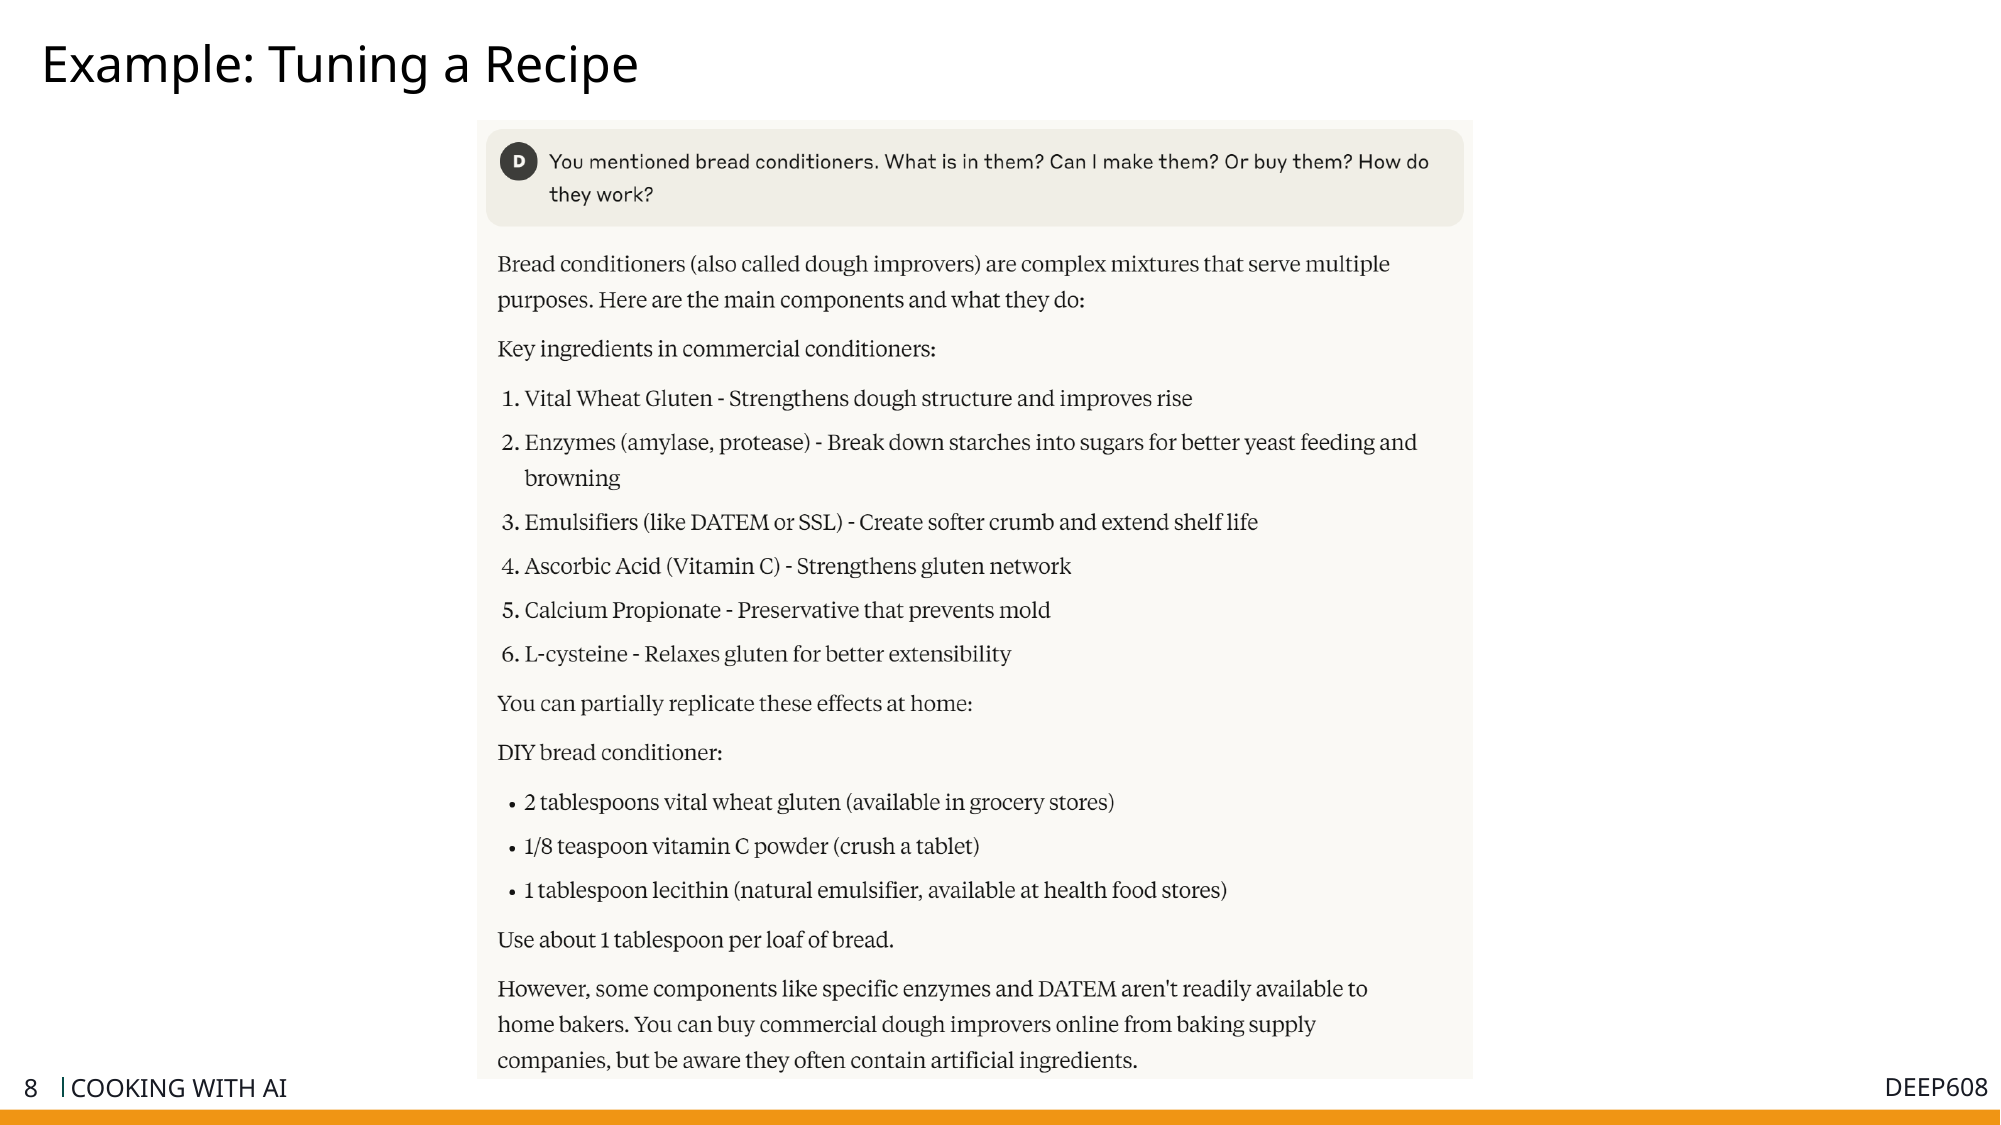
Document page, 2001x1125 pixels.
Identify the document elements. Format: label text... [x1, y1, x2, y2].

text_box Example: Tuning a Recipe [26, 25, 1434, 116]
picture [477, 119, 1473, 1080]
